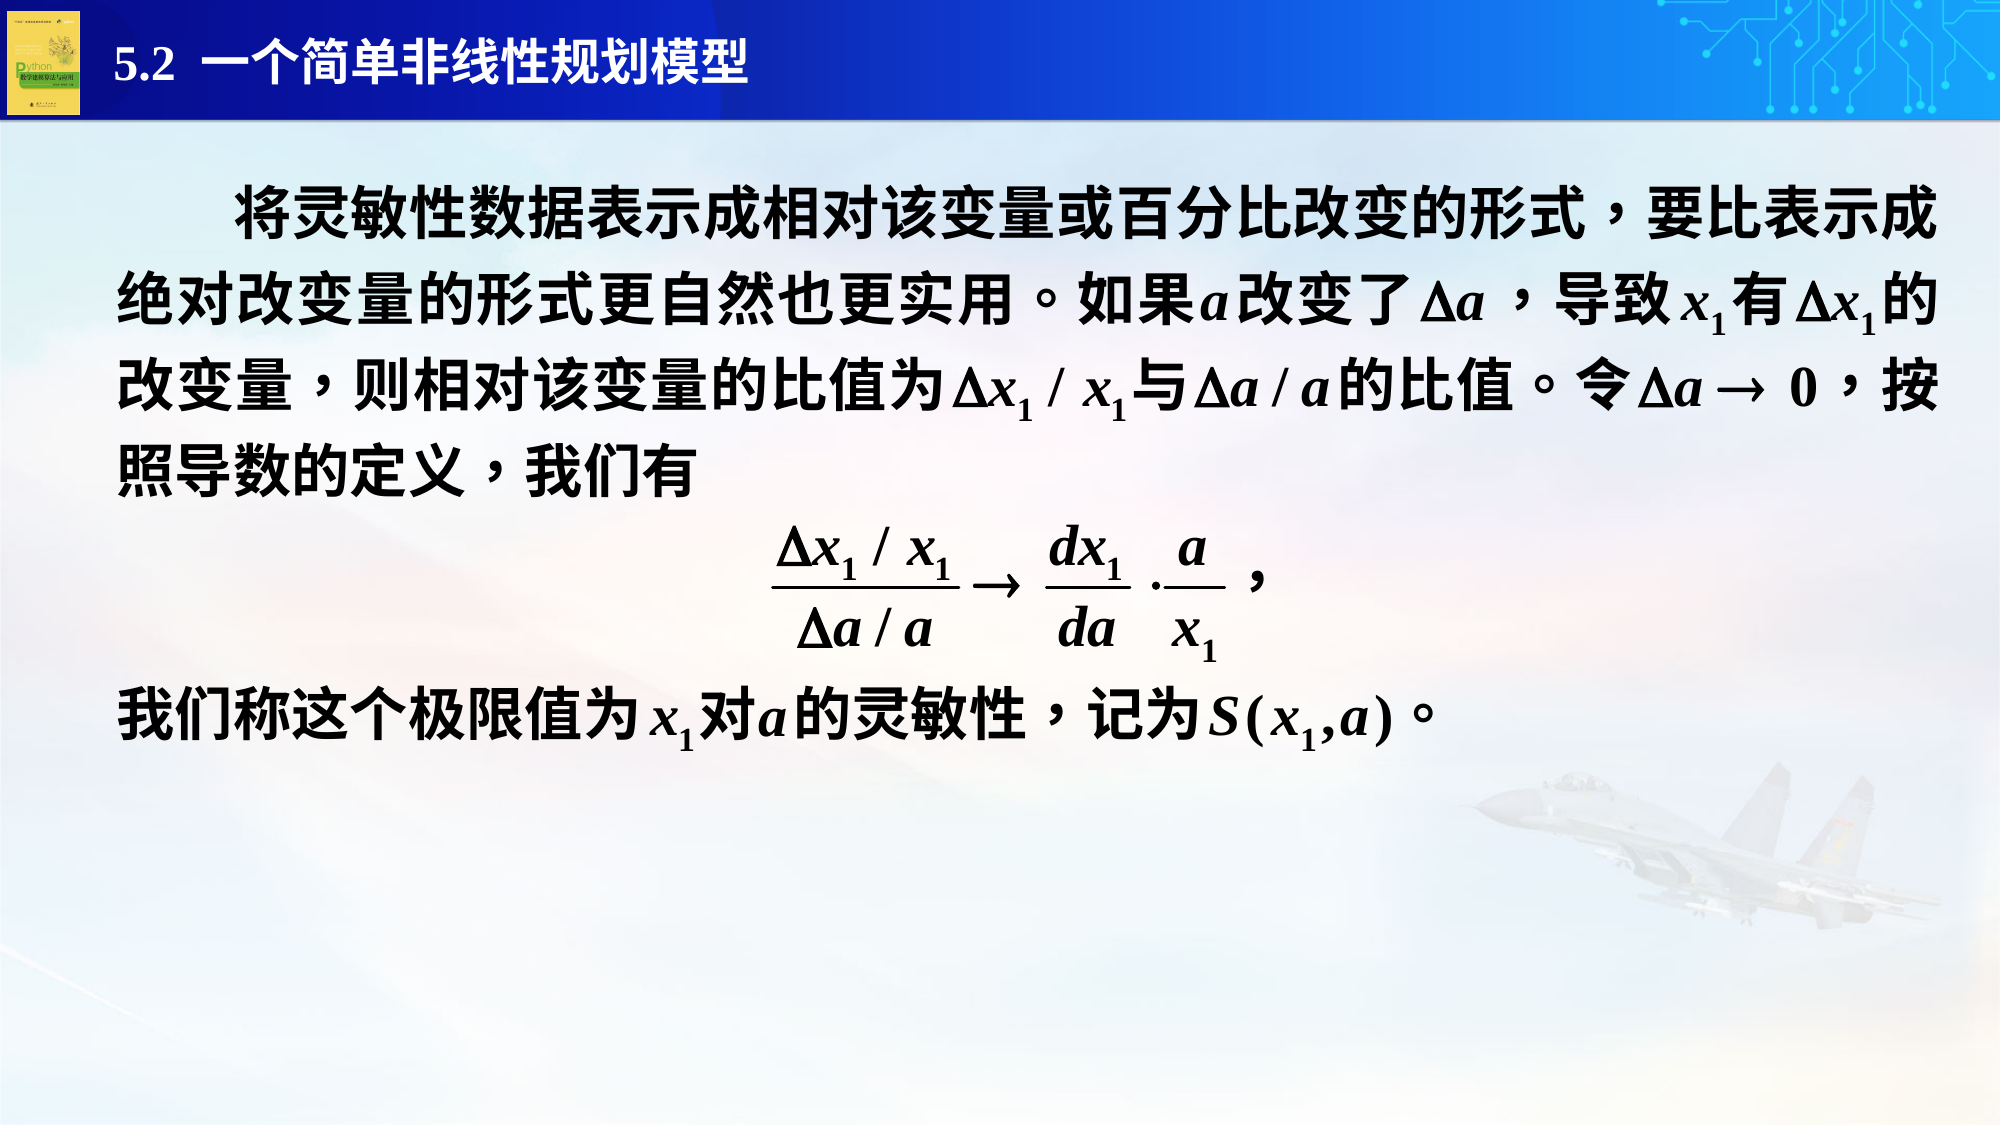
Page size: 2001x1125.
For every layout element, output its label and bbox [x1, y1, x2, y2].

text_box [116, 171, 1939, 1069]
picture [0, 0, 2000, 1125]
